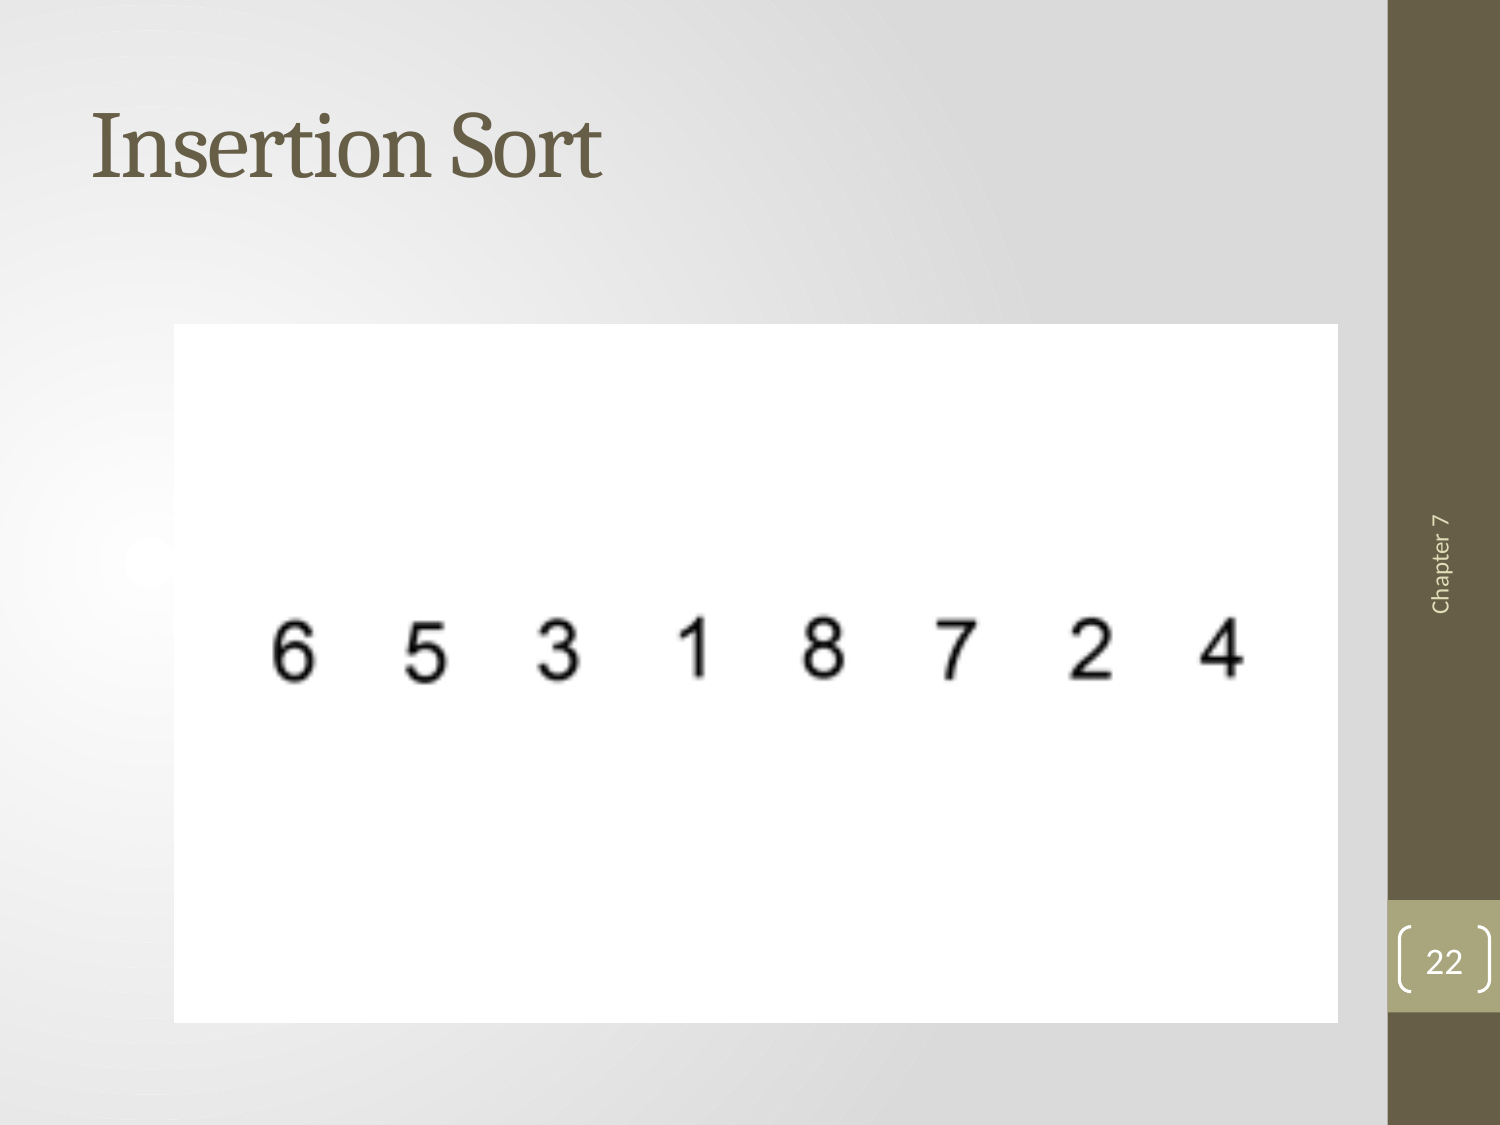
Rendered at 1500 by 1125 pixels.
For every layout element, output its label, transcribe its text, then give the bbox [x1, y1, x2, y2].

picture [174, 324, 1338, 1023]
title Insertion Sort [75, 45, 1325, 233]
slide_number 22 [1397, 925, 1492, 994]
footer Chapter 7 [1408, 500, 1469, 889]
